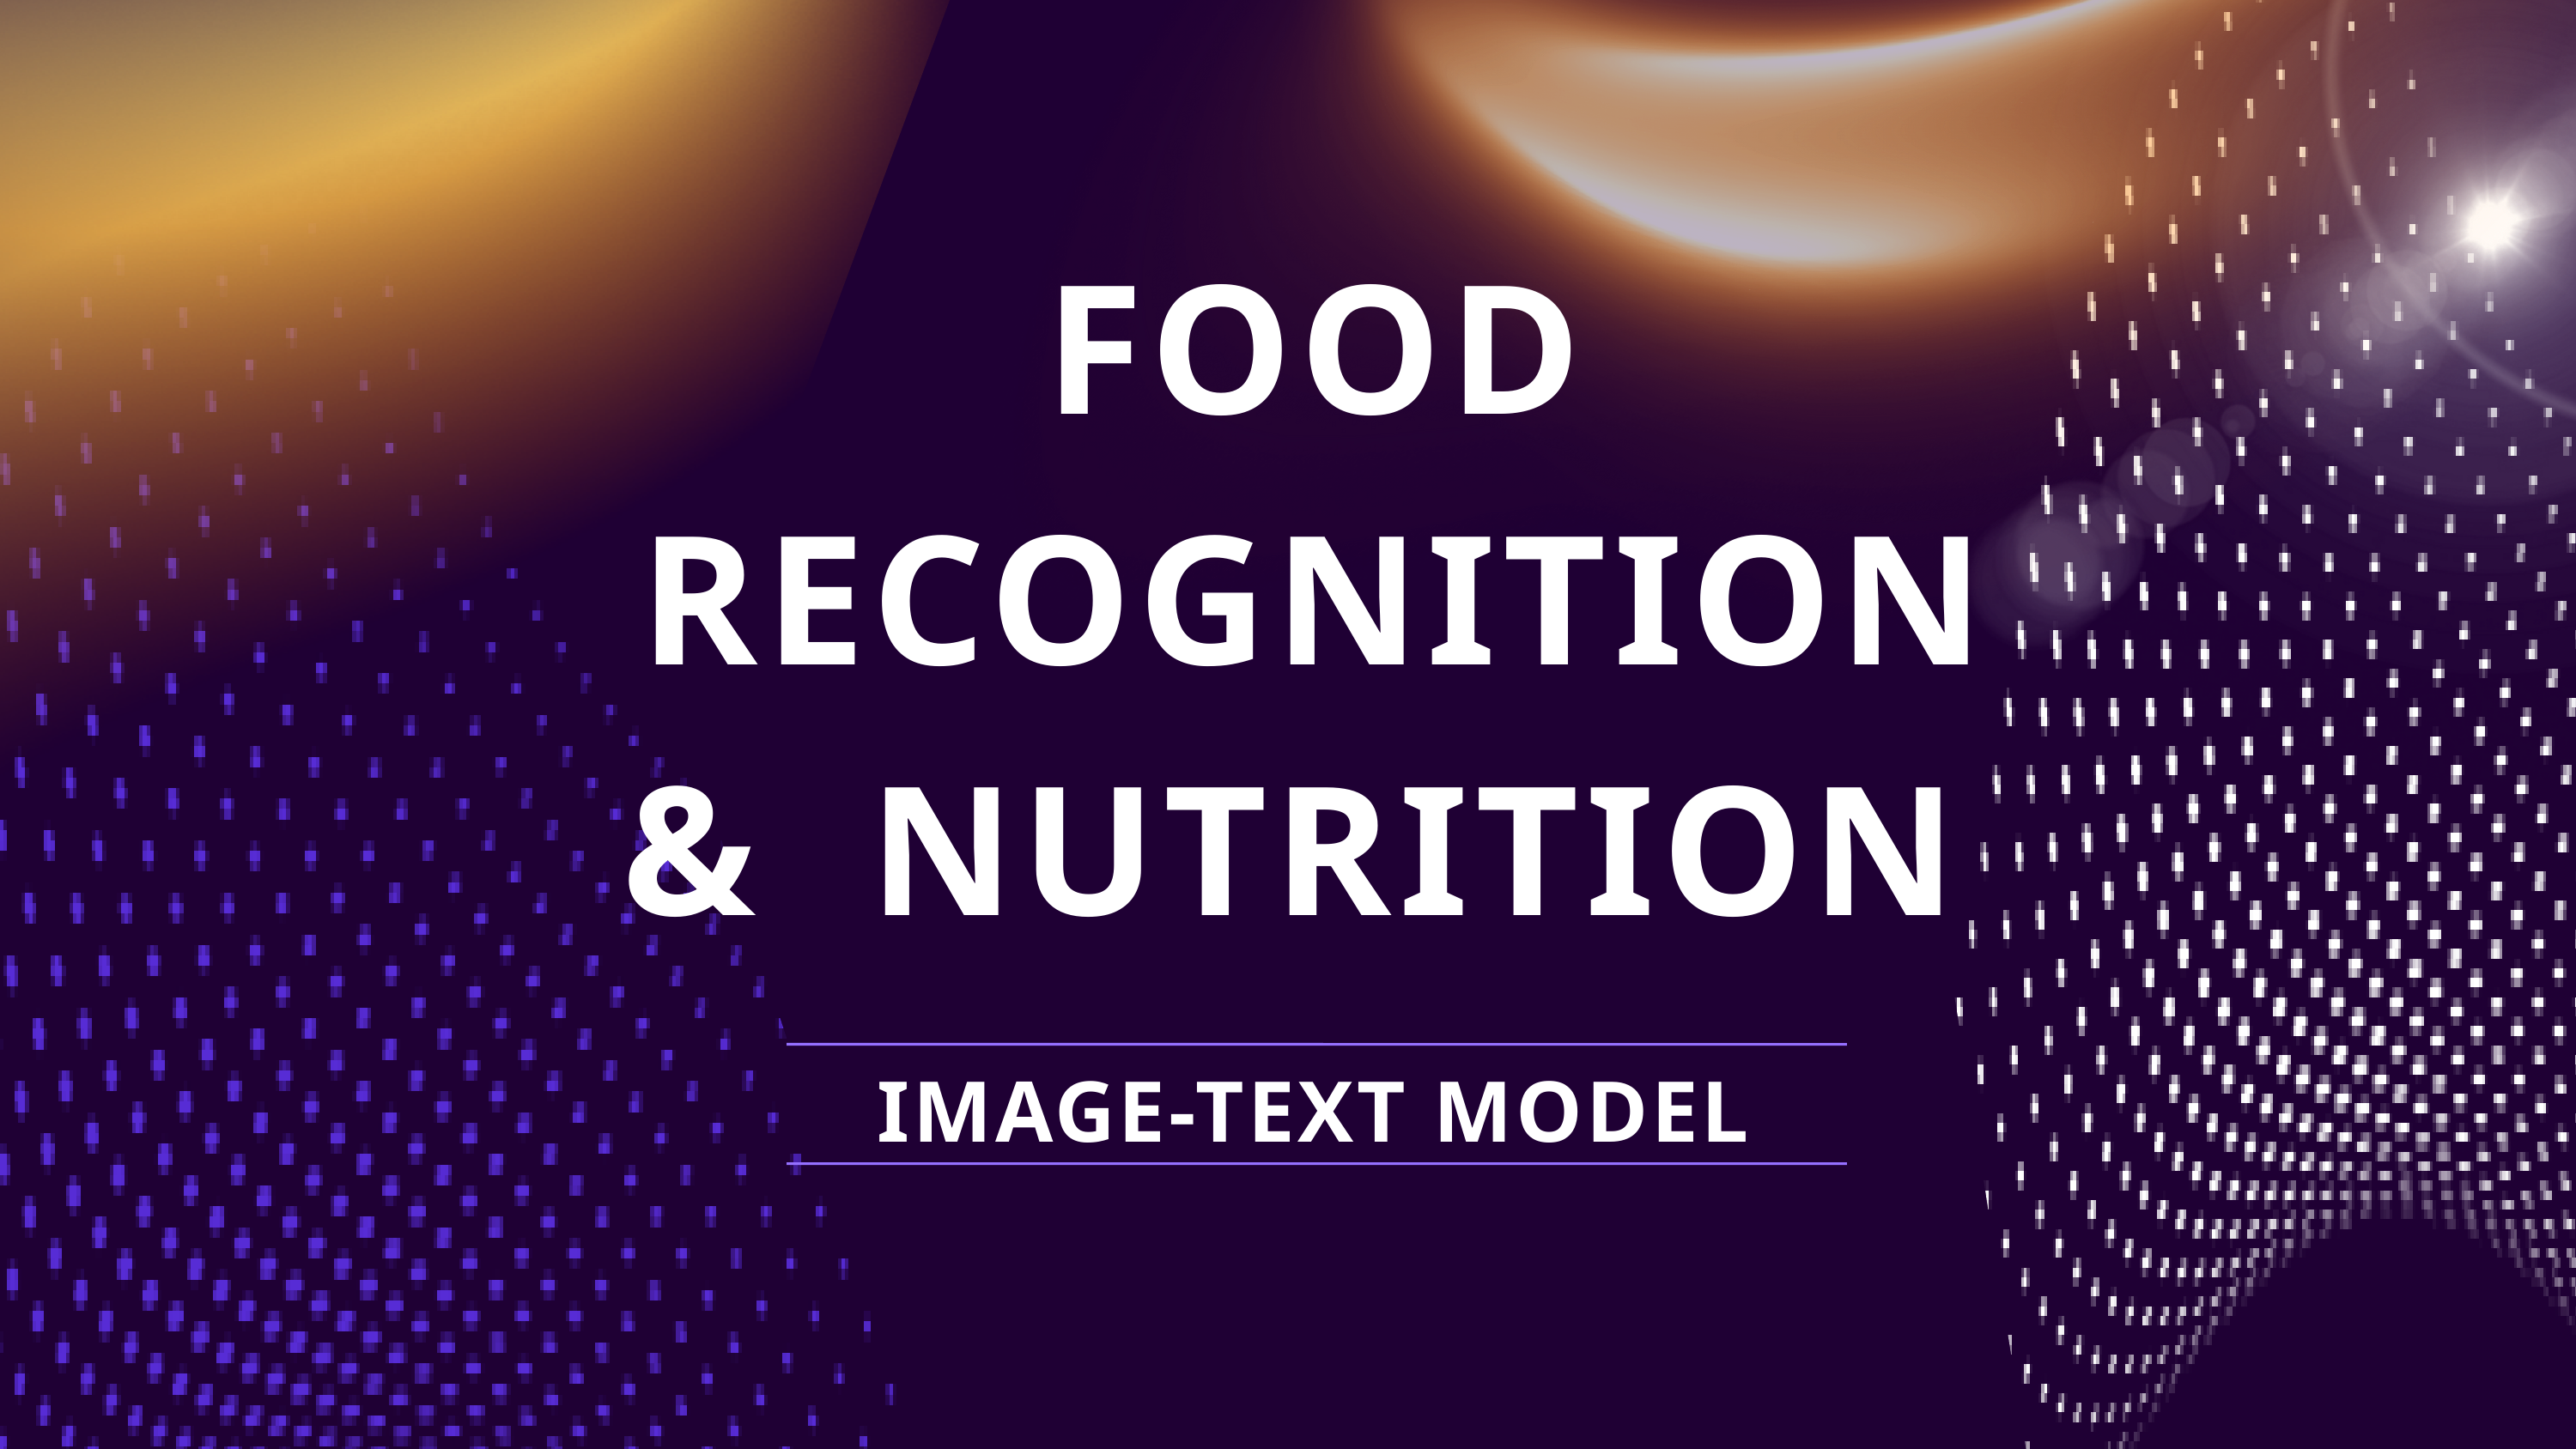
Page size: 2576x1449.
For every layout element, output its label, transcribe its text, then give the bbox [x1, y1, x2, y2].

text_box [0, 951, 922, 1449]
text_box FOOD RECOGNITION & NUTRITION [570, 199, 2064, 951]
text_box [1947, 785, 2576, 1449]
text_box IMAGE-TEXT MODEL [820, 1041, 1807, 1160]
text_box [924, 0, 2576, 707]
text_box [2064, 707, 2576, 785]
text_box [0, 0, 924, 1304]
